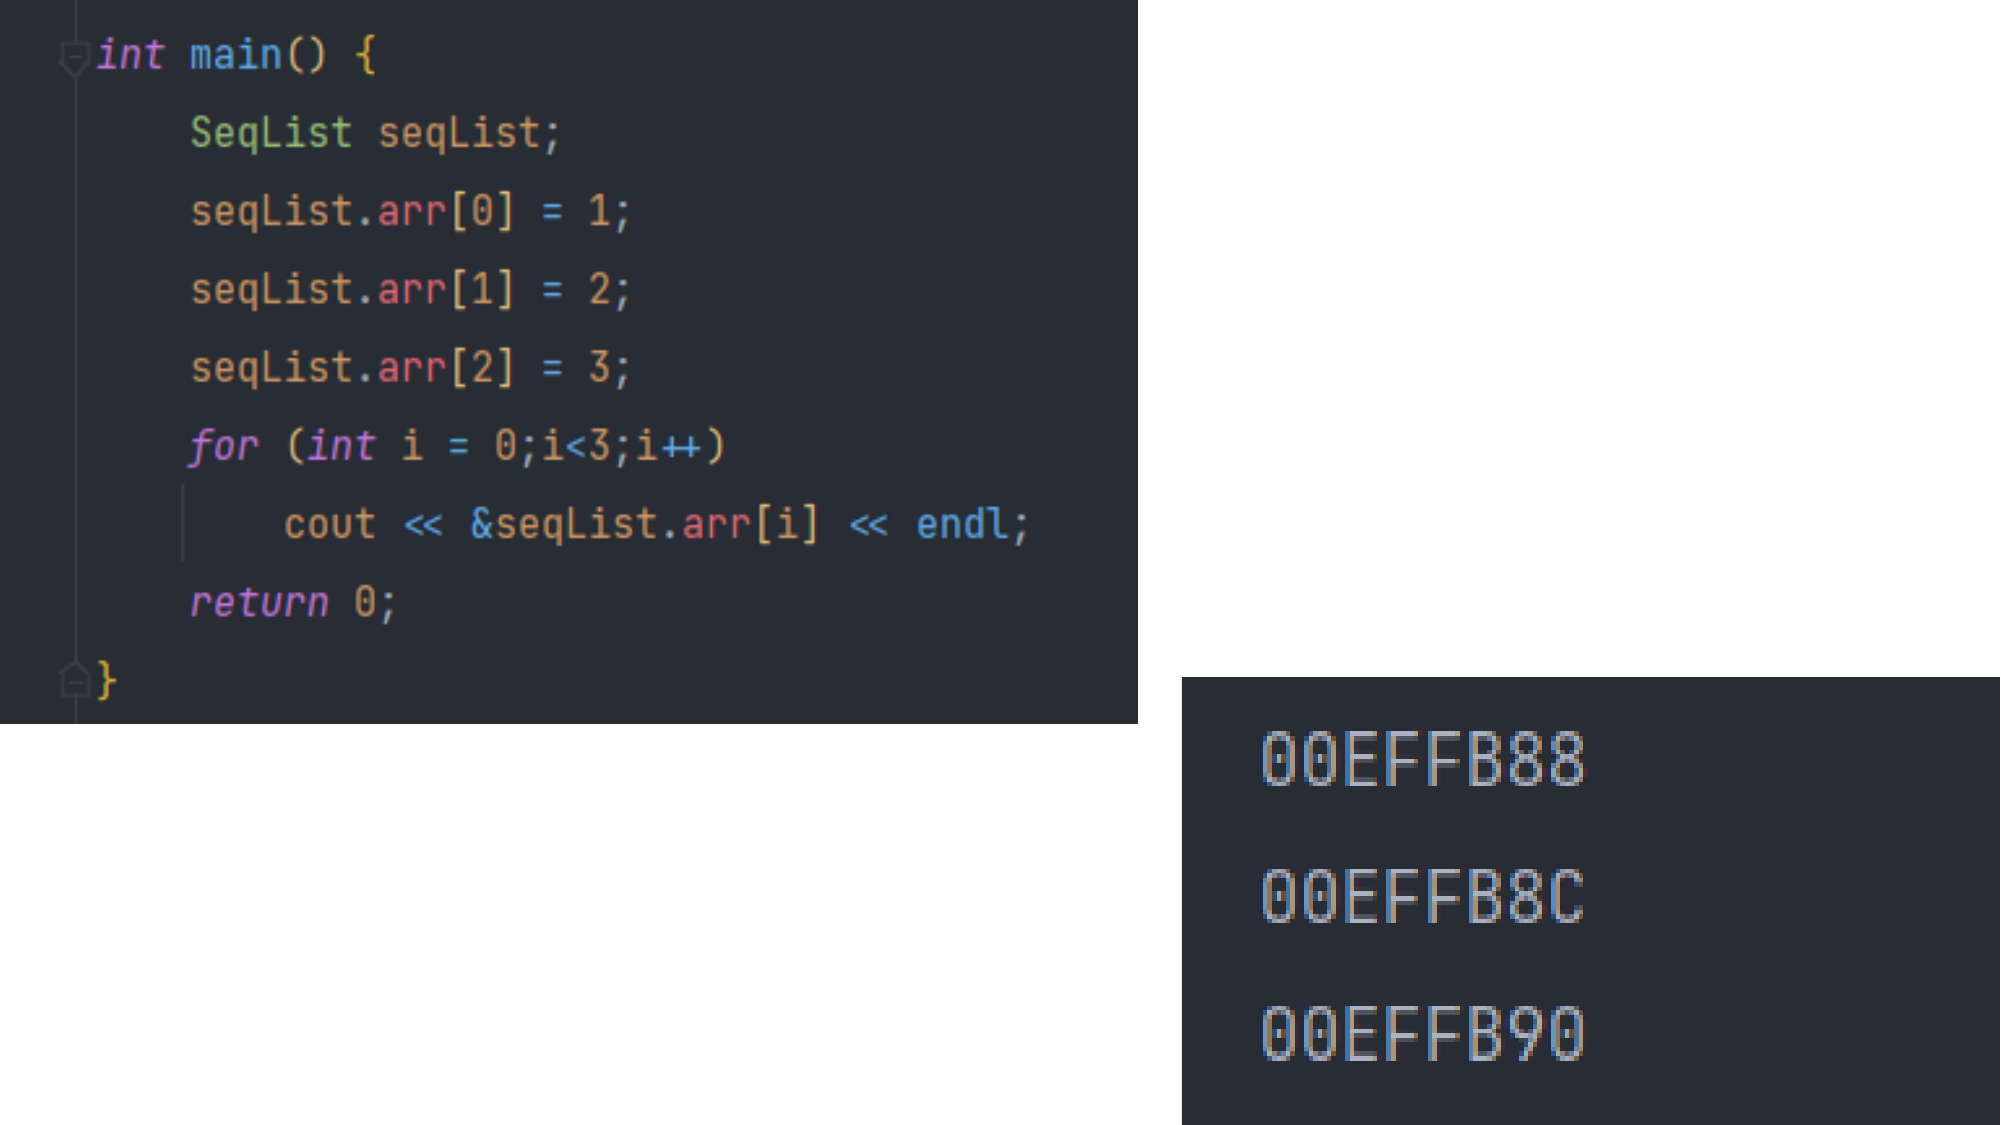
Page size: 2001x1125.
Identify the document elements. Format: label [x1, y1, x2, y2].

picture [1181, 677, 2000, 1125]
list [0, 0, 1138, 724]
